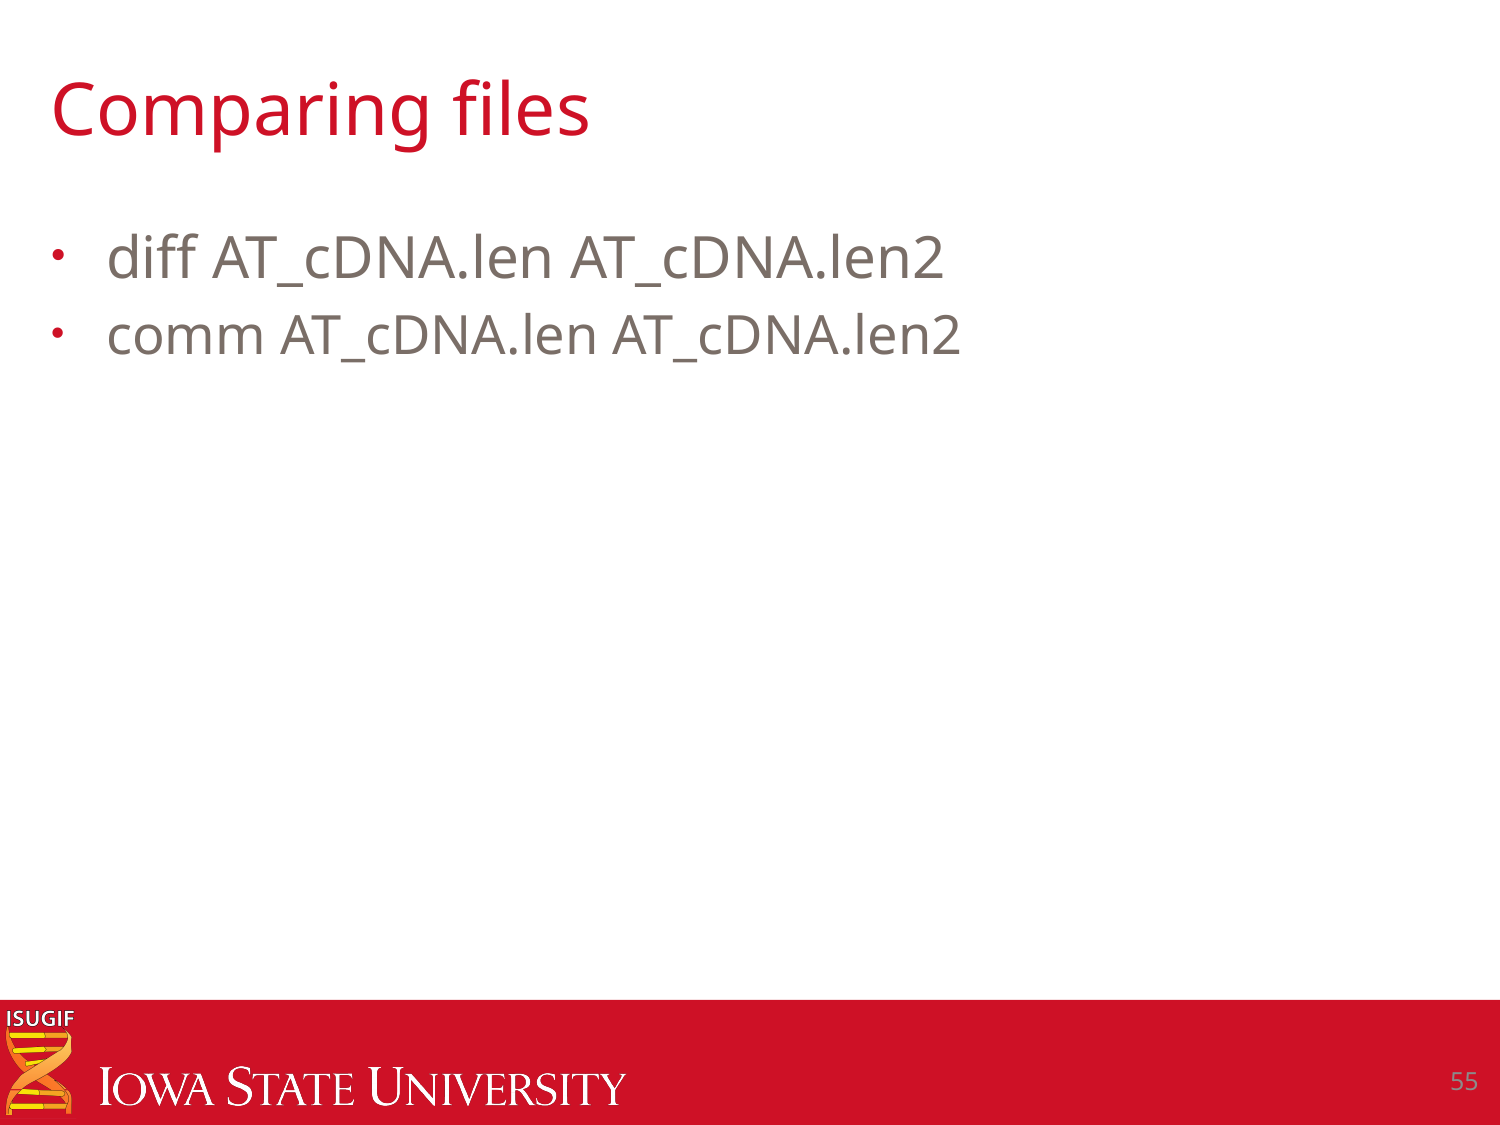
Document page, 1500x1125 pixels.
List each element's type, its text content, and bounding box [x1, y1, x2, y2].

title Comparing files [34, 12, 1311, 201]
list diff AT_cDNA.len AT_cDNA.len2 comm AT_cDNA.len AT_cDNA.len2 [34, 212, 1476, 976]
picture [0, 1006, 77, 1119]
picture [99, 1066, 627, 1110]
